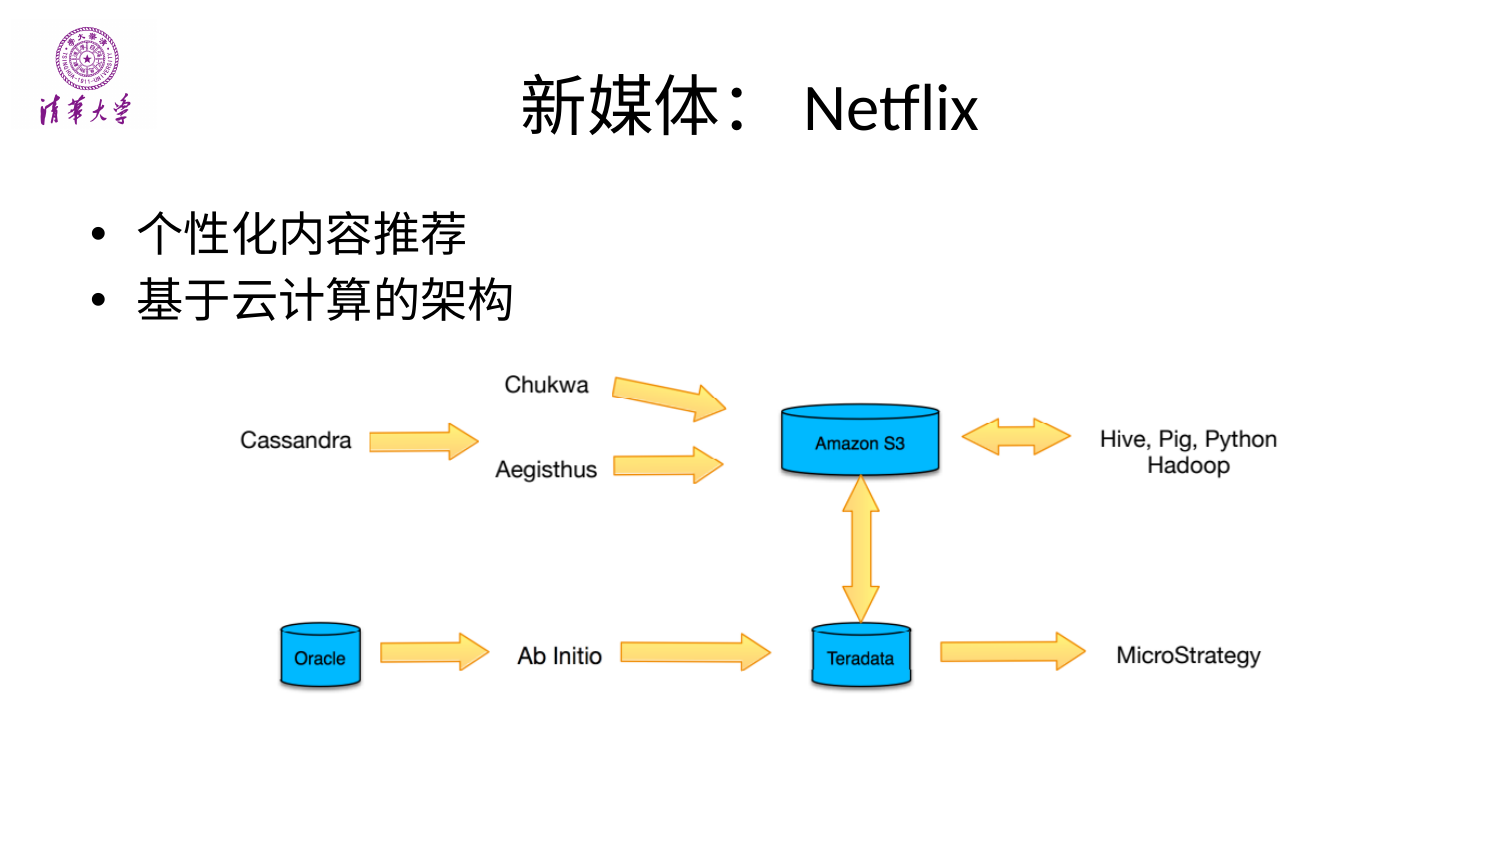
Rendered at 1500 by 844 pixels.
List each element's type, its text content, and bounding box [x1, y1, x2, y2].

picture [219, 348, 1297, 711]
picture [11, 19, 157, 129]
list 个性化内容推荐 基于云计算的架构 [75, 196, 1173, 337]
title 新媒体：Netflix [75, 33, 1425, 175]
